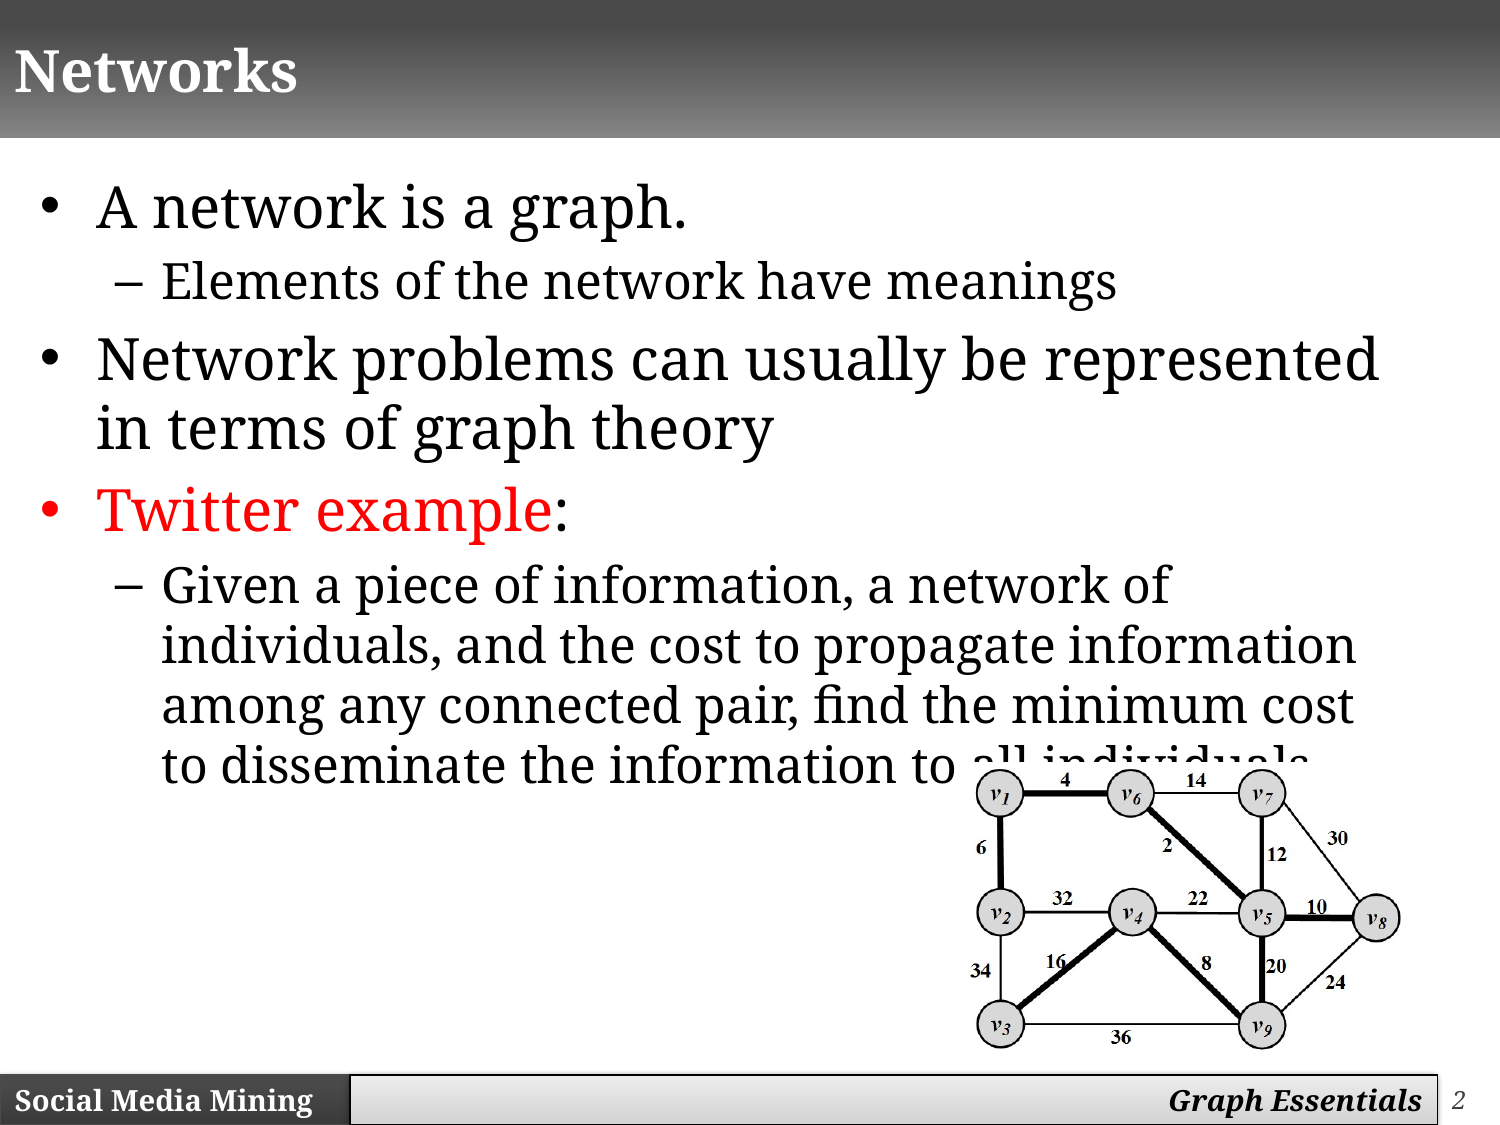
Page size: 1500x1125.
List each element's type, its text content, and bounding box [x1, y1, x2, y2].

list A network is a graph. Elements of the network have meanings Network problems can usually be represented in terms of graph theory Twitter example: Given a piece of information, a network of individuals, and the cost to propagate information among any connected pair, find the minimum cost to disseminate the information to all individuals. [24, 162, 1400, 1035]
title Networks [0, 0, 1500, 138]
picture [959, 762, 1401, 1060]
